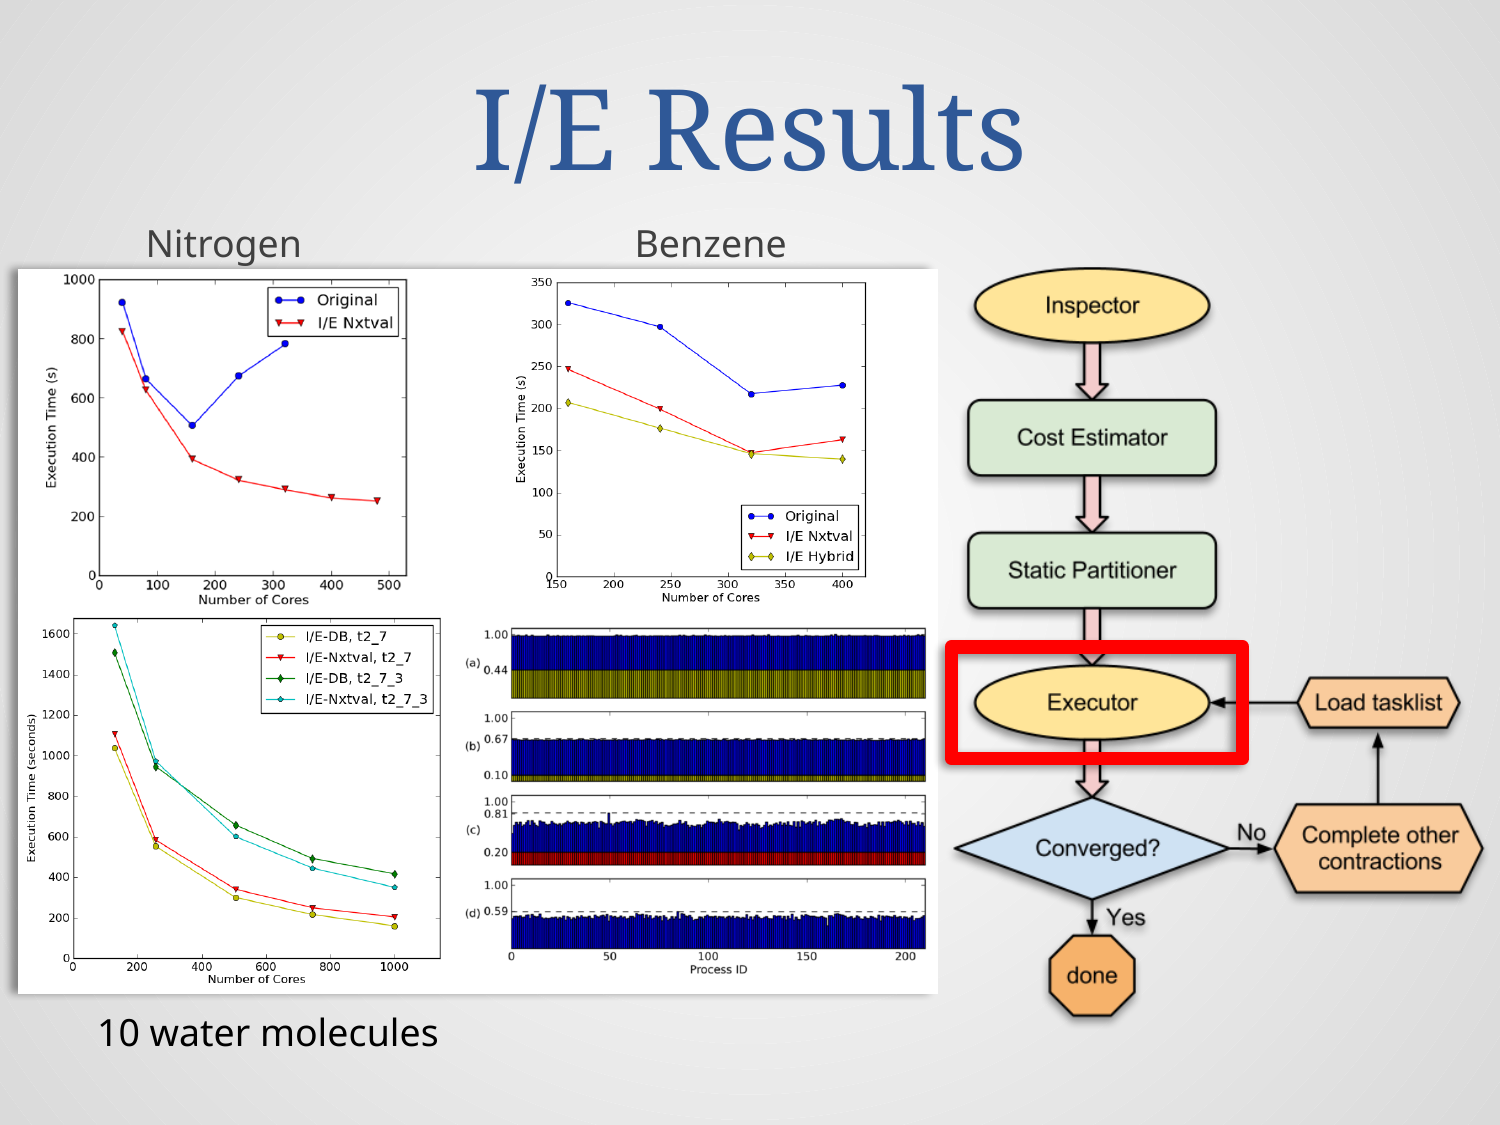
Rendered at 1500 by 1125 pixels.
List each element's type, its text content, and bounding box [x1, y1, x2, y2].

text_box Benzene [619, 212, 913, 268]
text_box Nitrogen [130, 212, 453, 268]
picture [944, 254, 1488, 1021]
text_box I/E Results [74, 0, 1425, 200]
text_box 10 water molecules [82, 1003, 525, 1062]
picture [18, 269, 938, 995]
